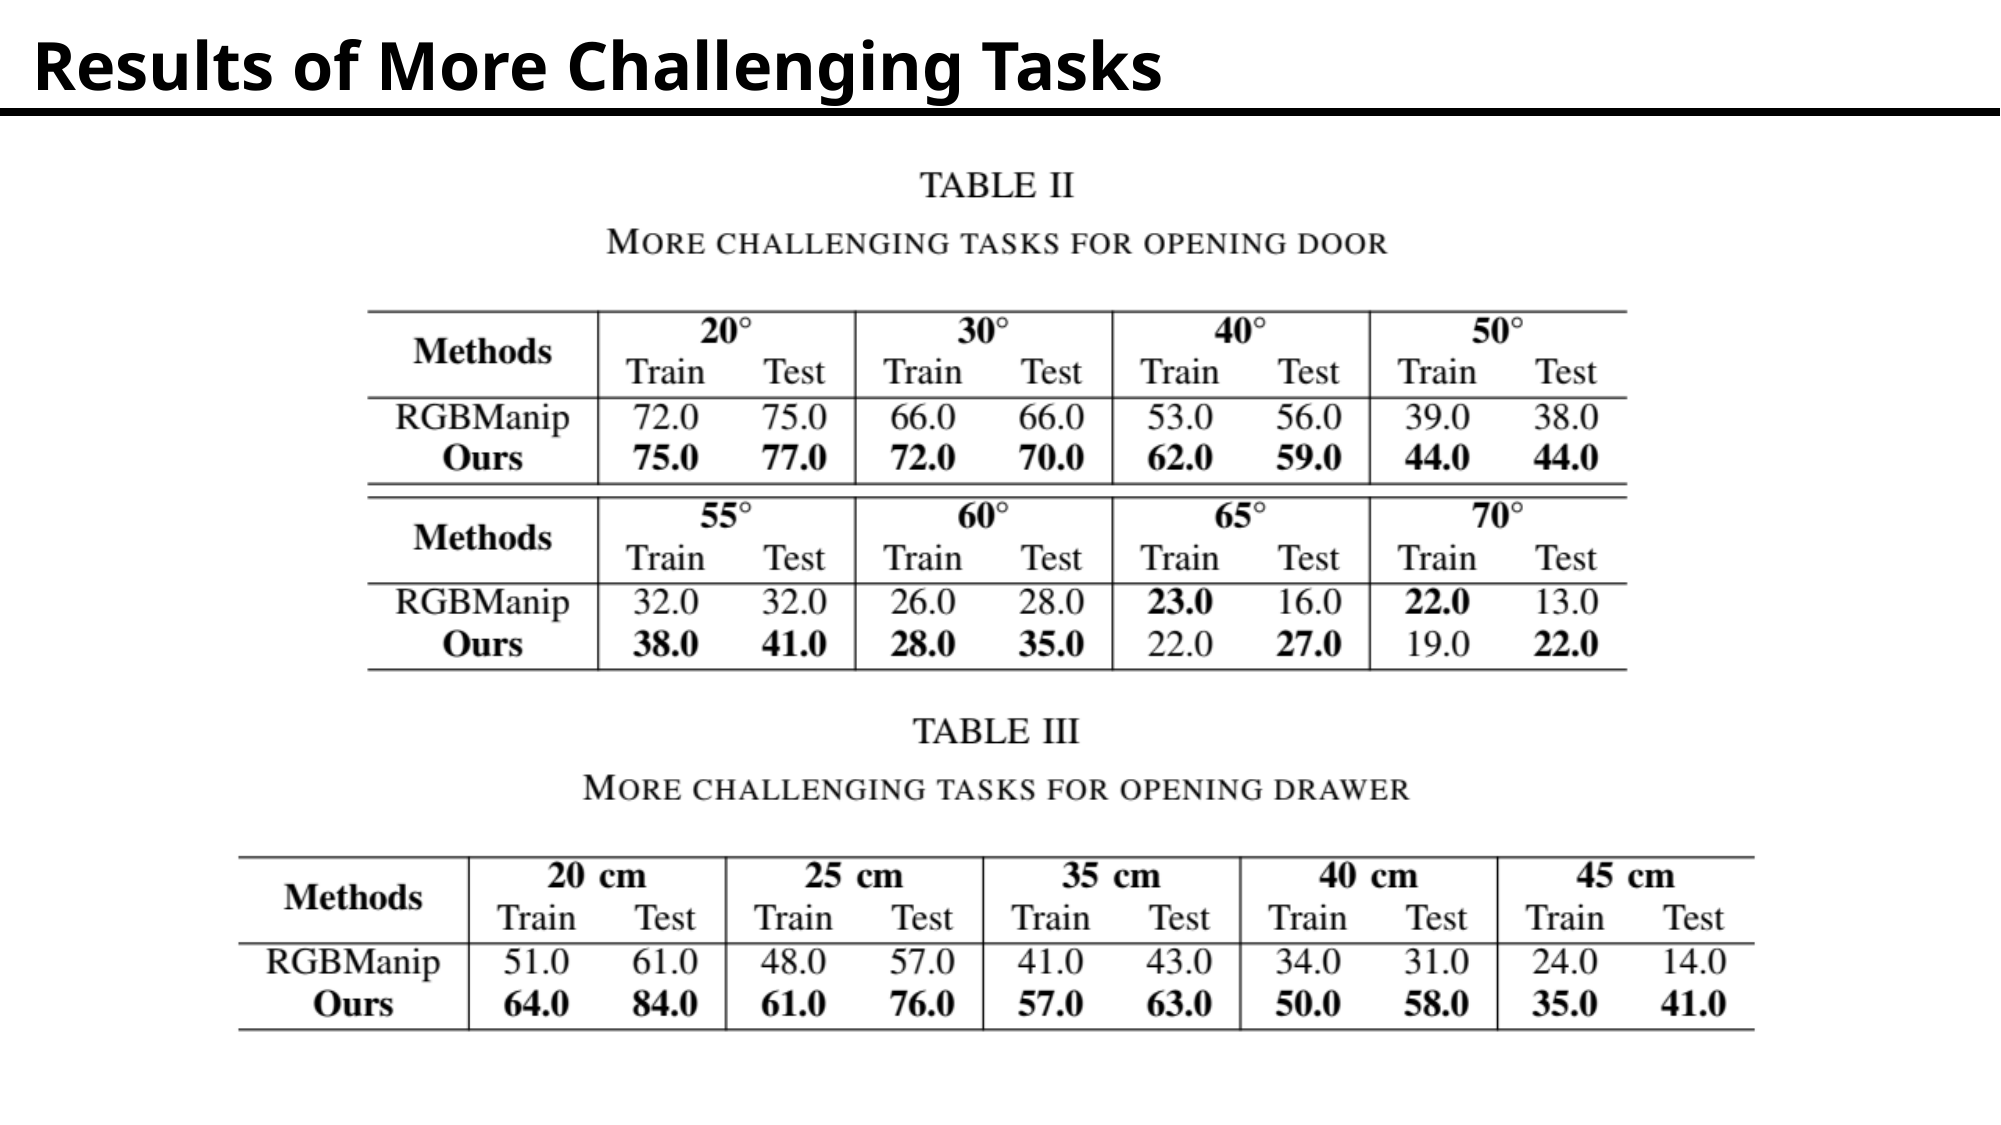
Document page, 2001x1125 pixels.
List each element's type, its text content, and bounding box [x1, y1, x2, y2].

text_box [0, 108, 2000, 116]
text_box Results of More Challenging Tasks [0, 16, 2000, 108]
picture [352, 149, 1648, 686]
picture [220, 695, 1780, 1049]
